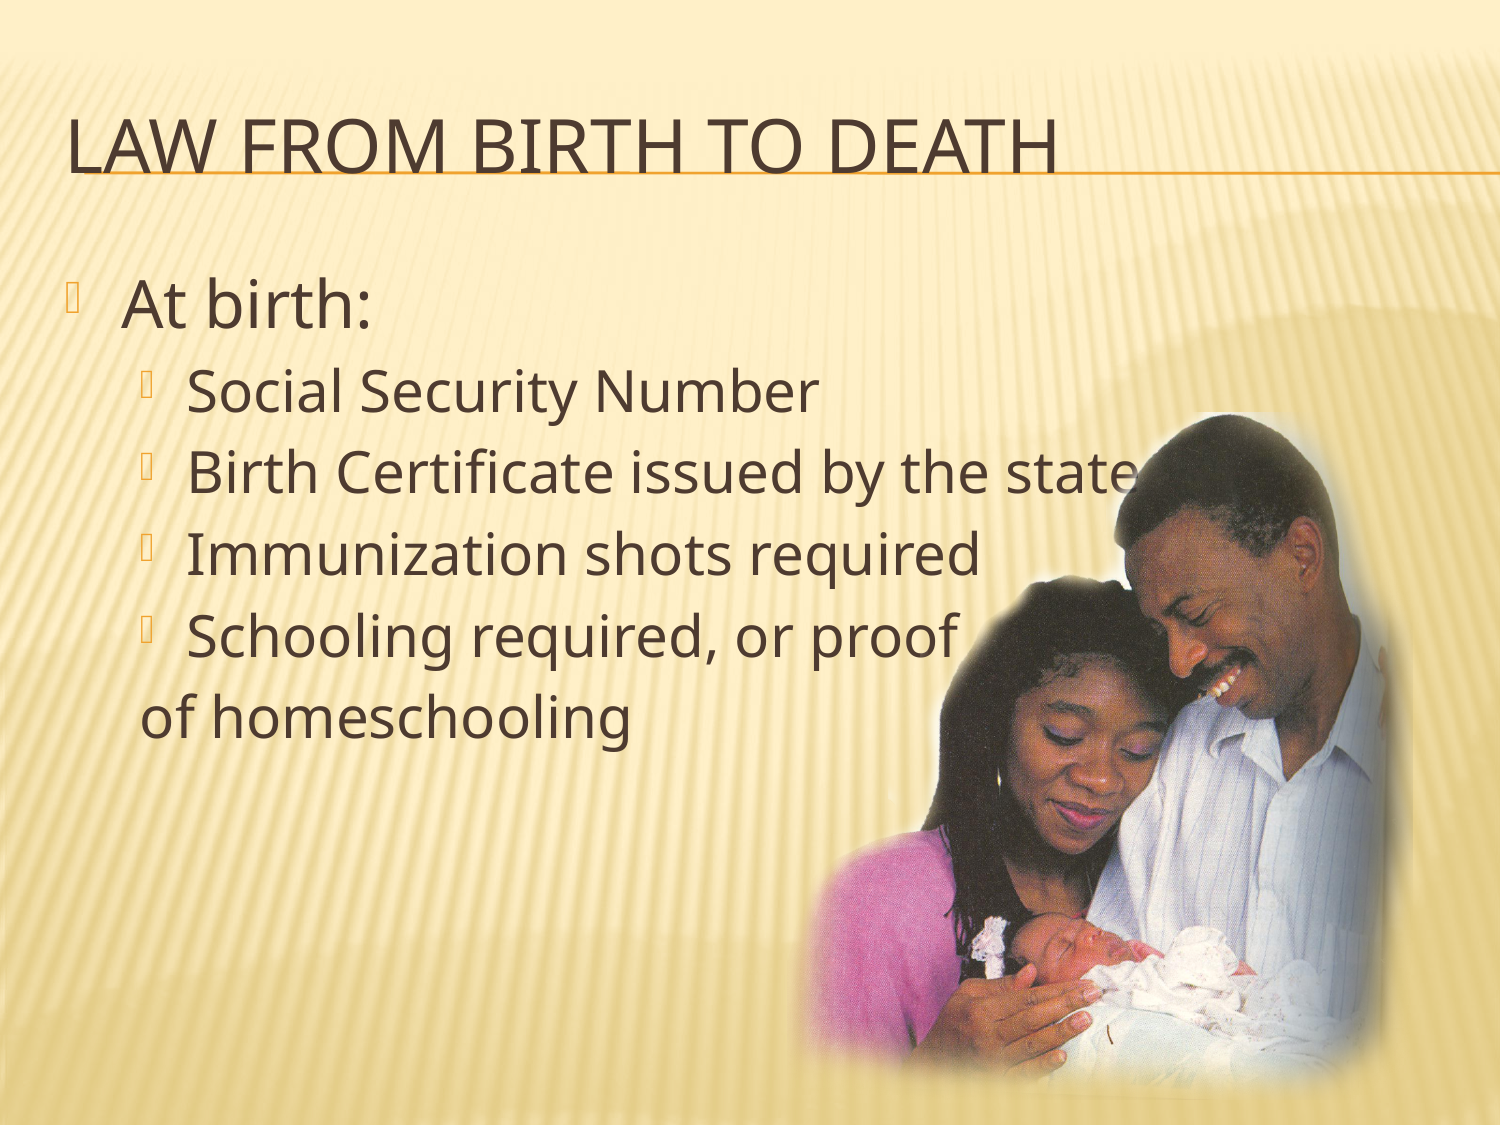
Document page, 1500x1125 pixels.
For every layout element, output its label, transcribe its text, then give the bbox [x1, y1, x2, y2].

picture [787, 412, 1414, 1100]
list At birth: Social Security Number Birth Certificate issued by the state Immunization shots required Schooling required, or proof of homeschooling [50, 254, 1475, 998]
title Law from birth to death [50, 75, 1475, 213]
